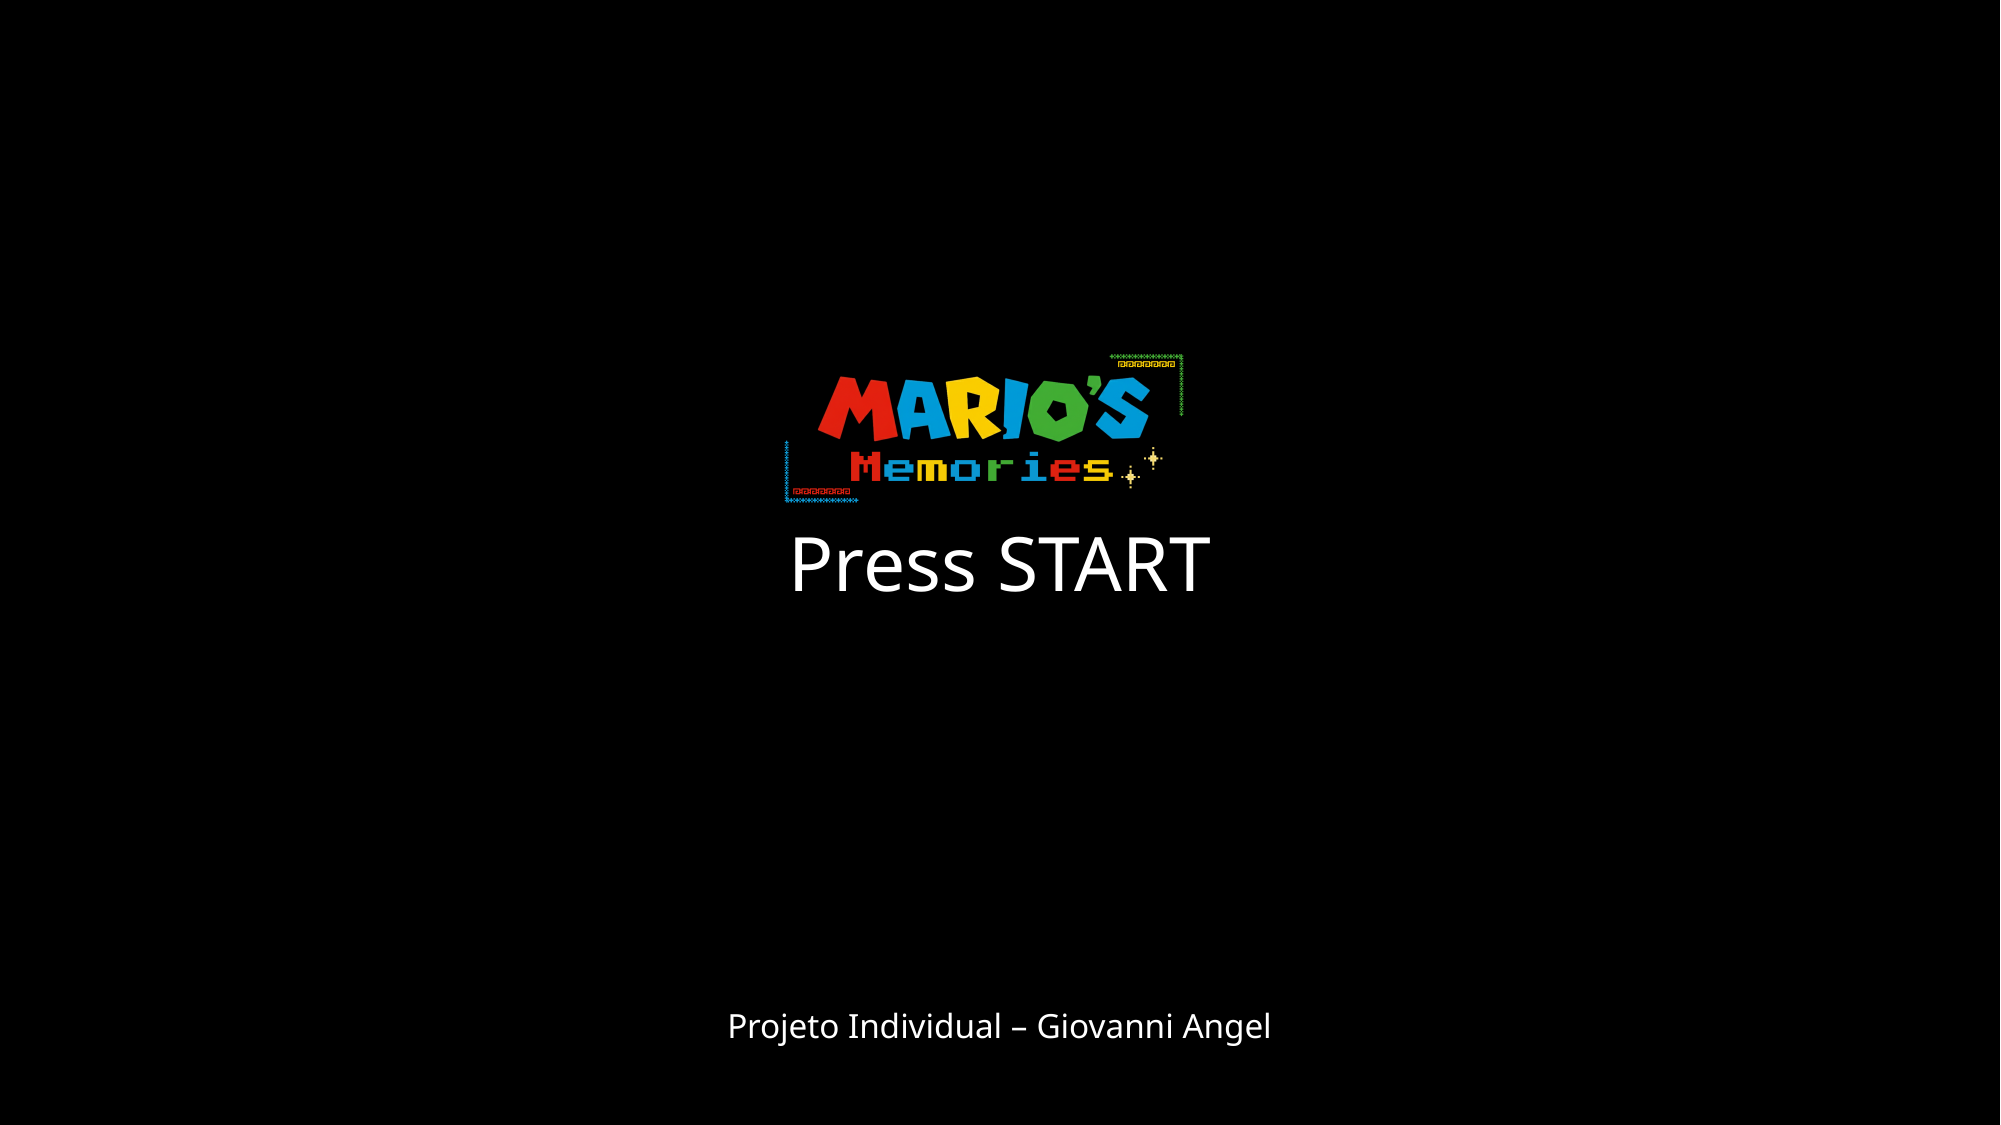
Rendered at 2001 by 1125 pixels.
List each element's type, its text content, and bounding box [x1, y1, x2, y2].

text_box Press START [521, 509, 1479, 615]
text_box Projeto Individual – Giovanni Angel [260, 997, 1740, 1053]
picture [776, 346, 1191, 510]
